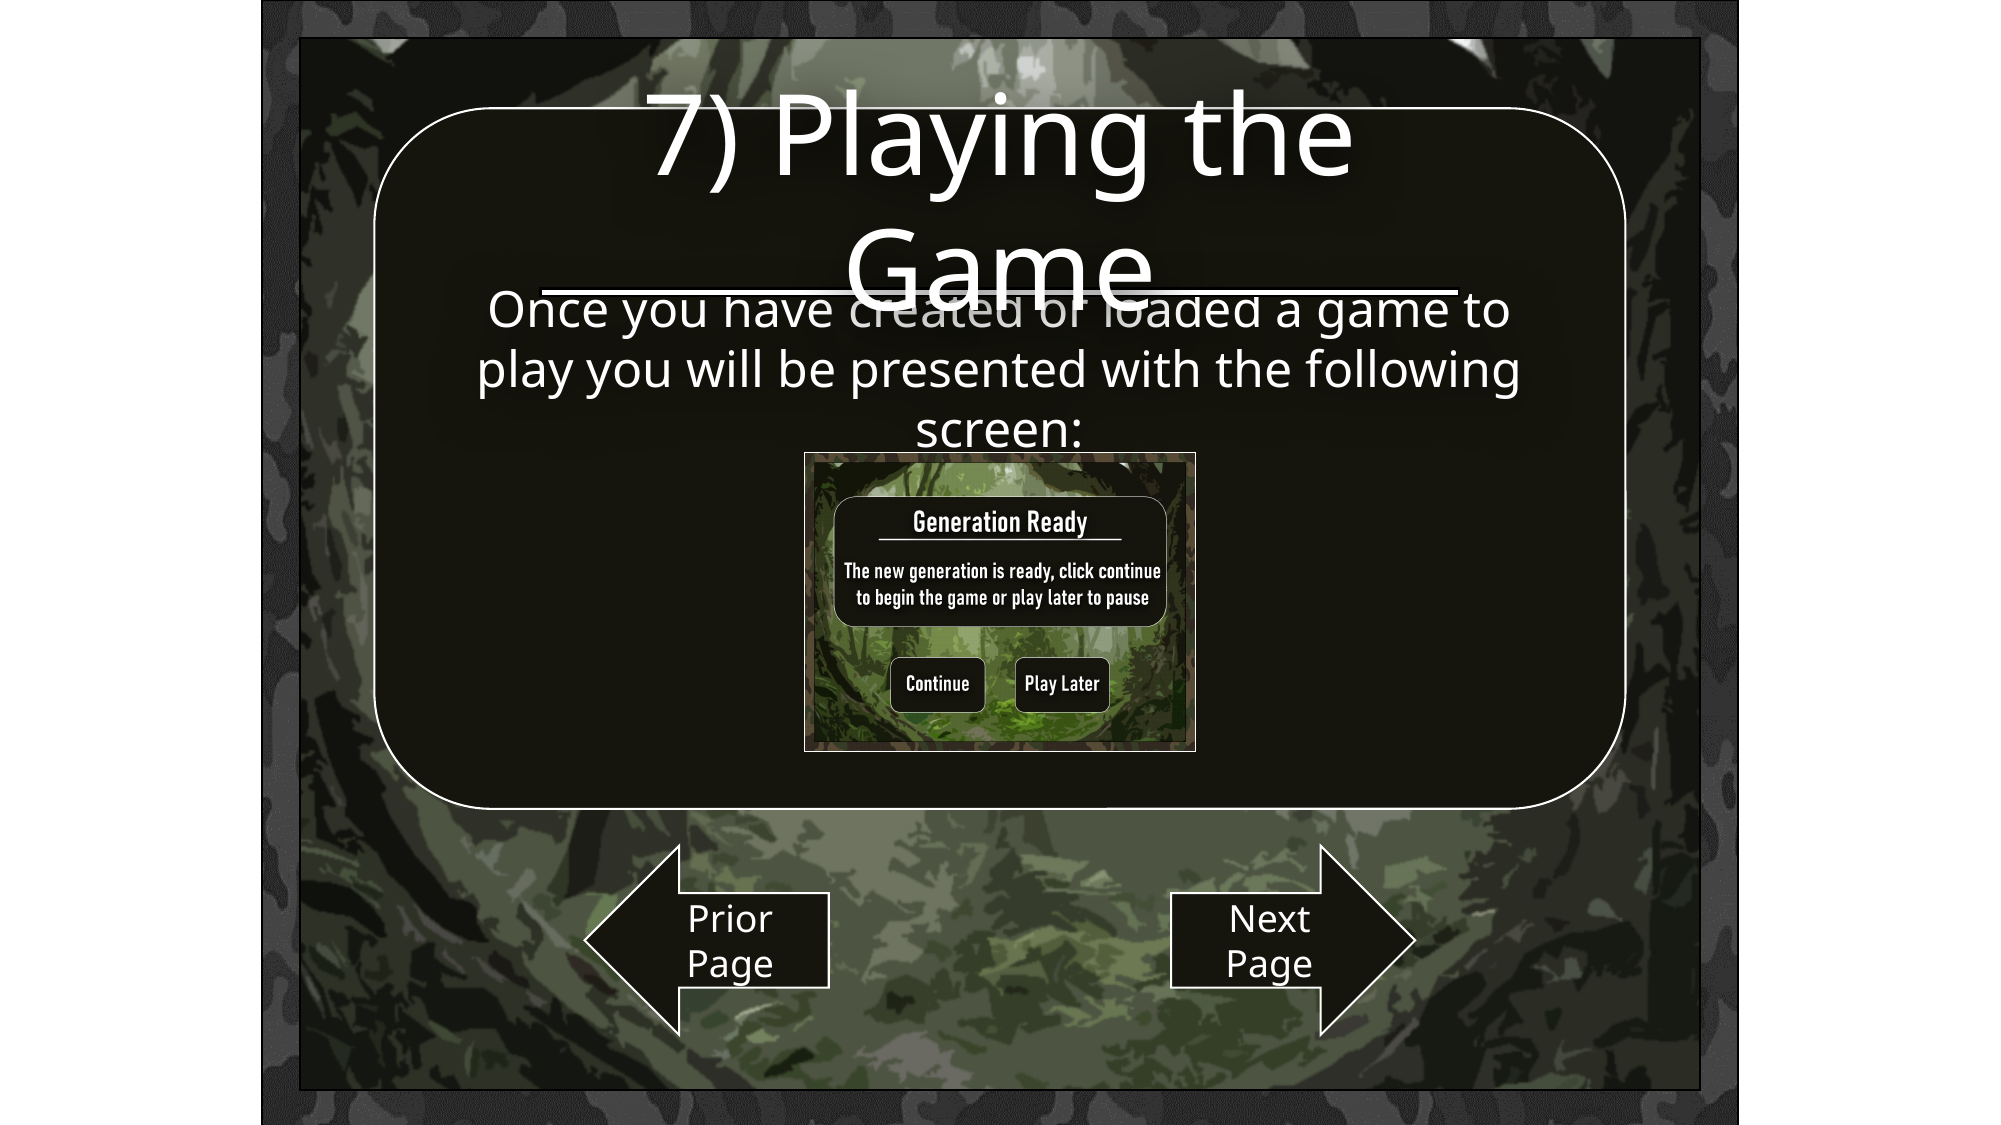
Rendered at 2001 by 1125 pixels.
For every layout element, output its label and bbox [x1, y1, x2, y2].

text_box [261, 0, 1739, 1125]
